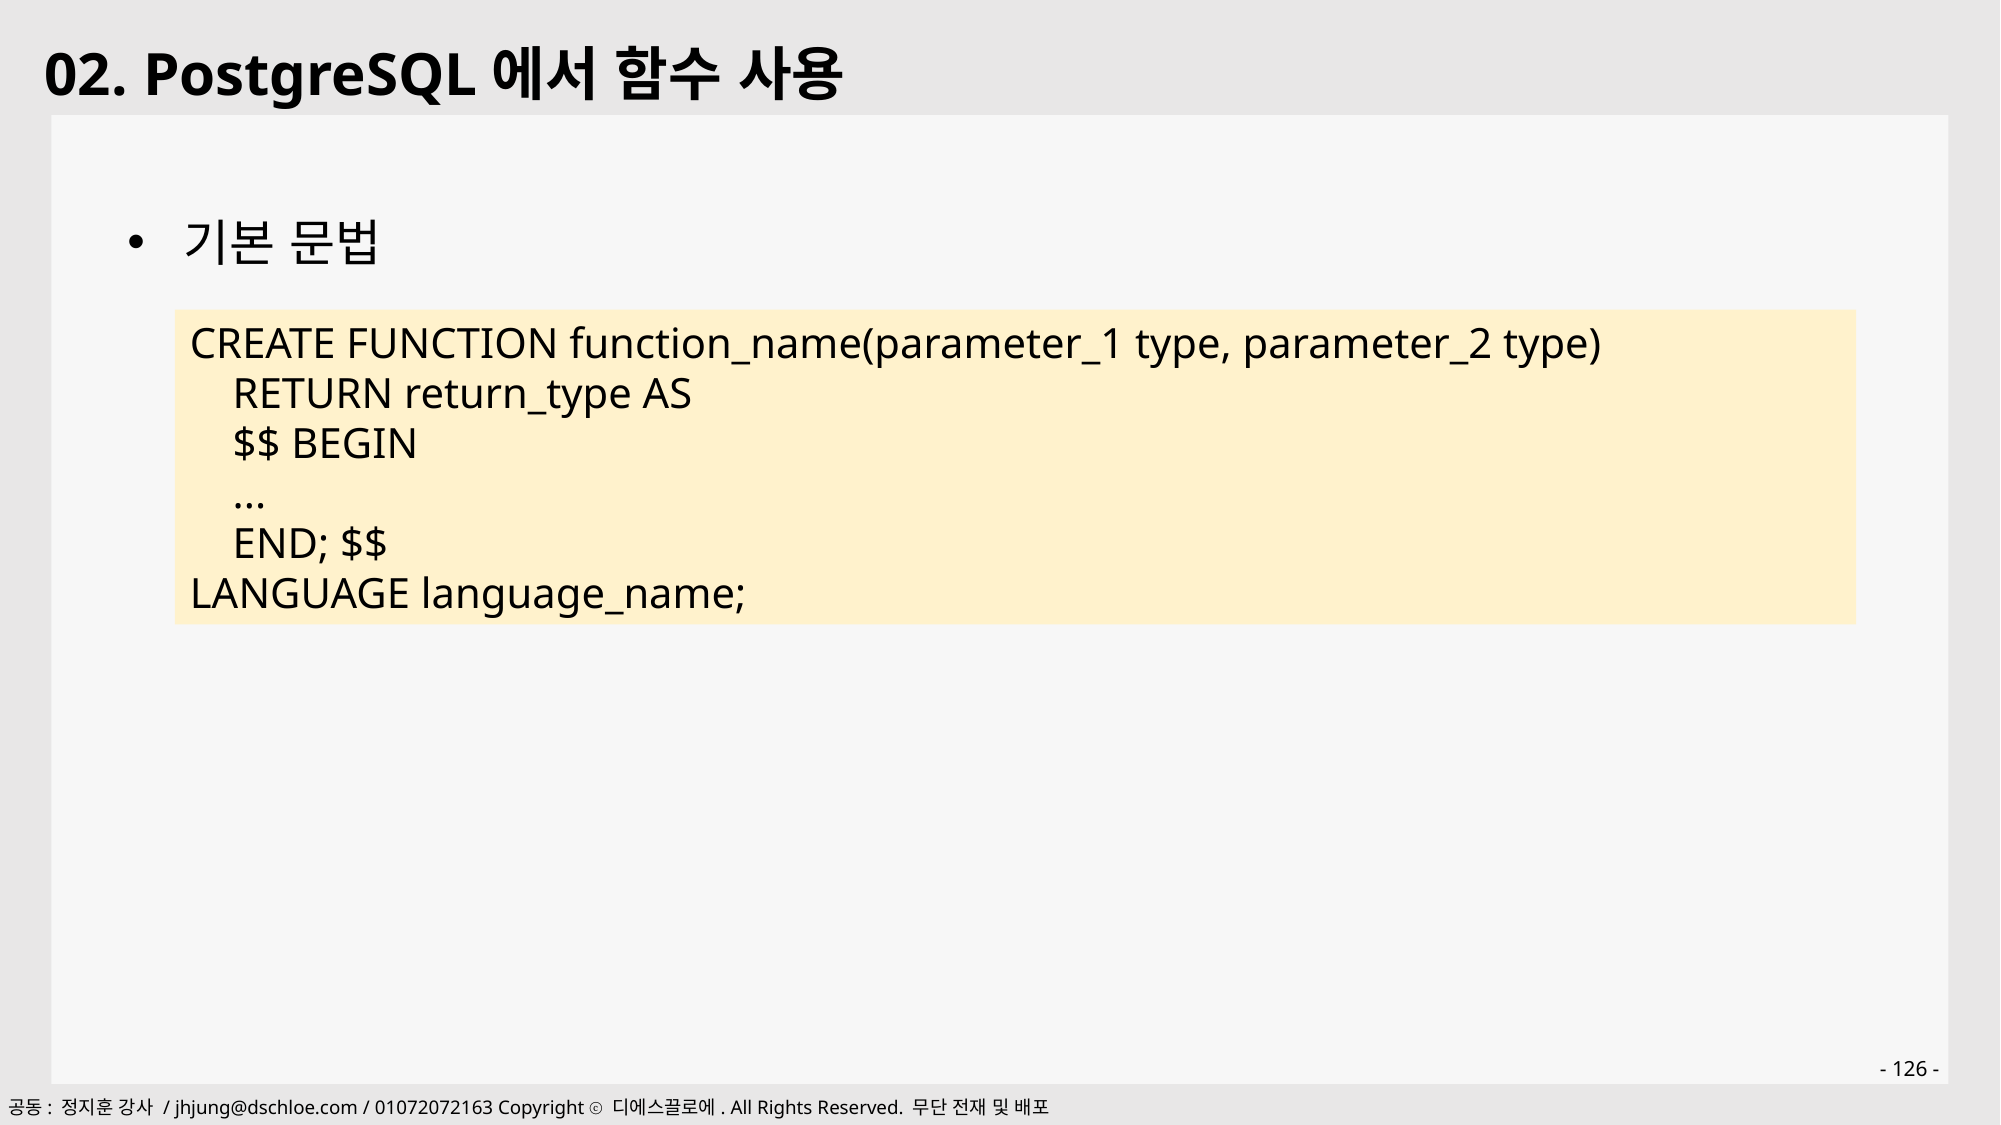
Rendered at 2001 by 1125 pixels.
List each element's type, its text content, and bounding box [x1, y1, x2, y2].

text_box 기본 문법 [112, 204, 1955, 279]
text_box CREATE FUNCTION function_name(parameter_1 type, parameter_2 type) RETURN return_type AS $$ BEGIN ... END; $$ LANGUAGE language_name; [174, 309, 1857, 625]
text_box 02. PostgreSQL에서 함수 사용 [30, 30, 860, 115]
slide_number - 126 - [1504, 1039, 1955, 1100]
